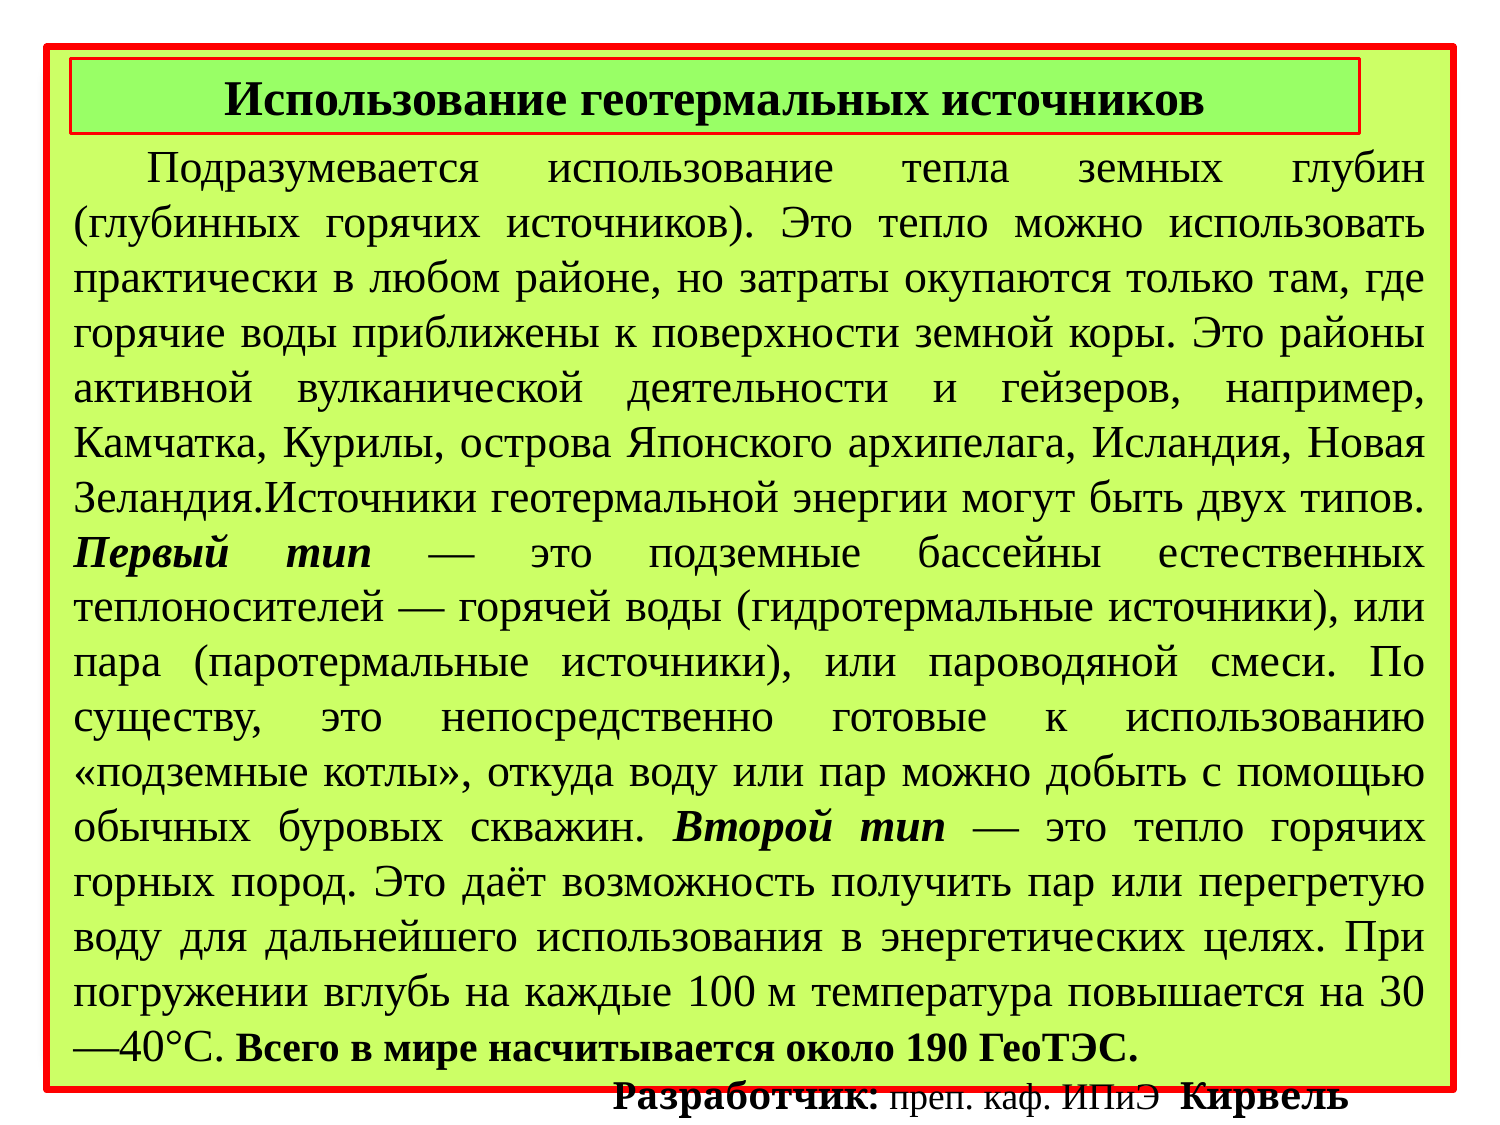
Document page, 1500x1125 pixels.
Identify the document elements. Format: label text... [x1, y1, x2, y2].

text_box Разработчик: преп. каф. ИПиЭ Кирвель П.И. [597, 1064, 1431, 1125]
text_box [43, 43, 1457, 1093]
text_box Использование геотермальных источников [70, 58, 1360, 128]
text_box Подразумевается использование тепла земных глубин (глубинных горячих источников). Это тепло можно использовать практически в любом районе, но затраты окупаются только там, где горячие воды приближены к поверхности земной коры. Это районы активной вулканической деятельности и гейзеров, например, Камчатка, Курилы, острова Японского архипелага, Исландия, Новая Зеландия.Источники геотермальной энергии могут быть двух типов. Первый тип — это подземные бассейны естественных теплоносителей — горячей воды (гидротермальные источники), или пара (паротермальные источники), или пароводяной смеси. По существу, это непосредственно готовые к использованию «подземные котлы», откуда воду или пар можно добыть с помощью обычных буровых скважин. Второй тип — это тепло горячих горных пород. Это даёт возможность получить пар или перегретую воду для дальнейшего использования в энергетических целях. При погружении вглубь на каждые 100 м температура повышается на 30—40°С. Всего в мире насчитывается около 190 ГеоТЭС. [58, 128, 1442, 1079]
